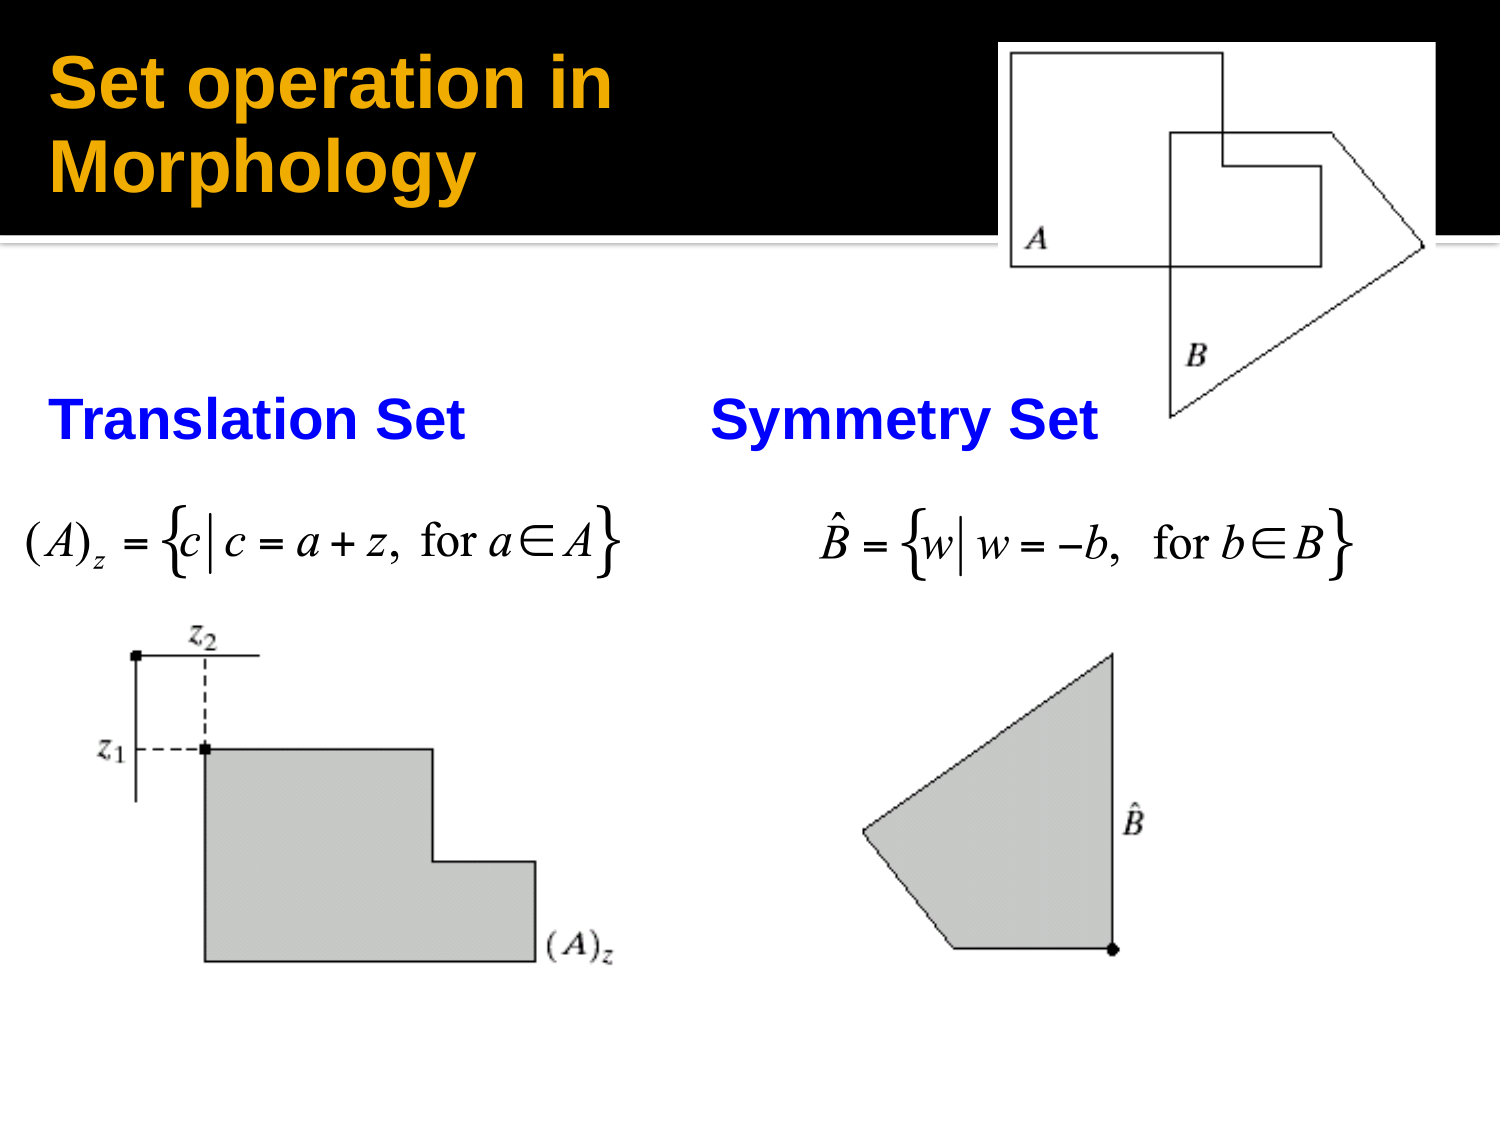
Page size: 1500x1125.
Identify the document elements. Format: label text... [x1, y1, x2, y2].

text_box Symmetry Set [702, 373, 993, 459]
text_box Translation Set [41, 373, 585, 459]
picture [855, 633, 1164, 976]
title Set operation in Morphology [40, 30, 1023, 219]
picture [18, 498, 621, 589]
picture [997, 42, 1436, 456]
picture [76, 621, 621, 988]
picture [810, 501, 1353, 591]
